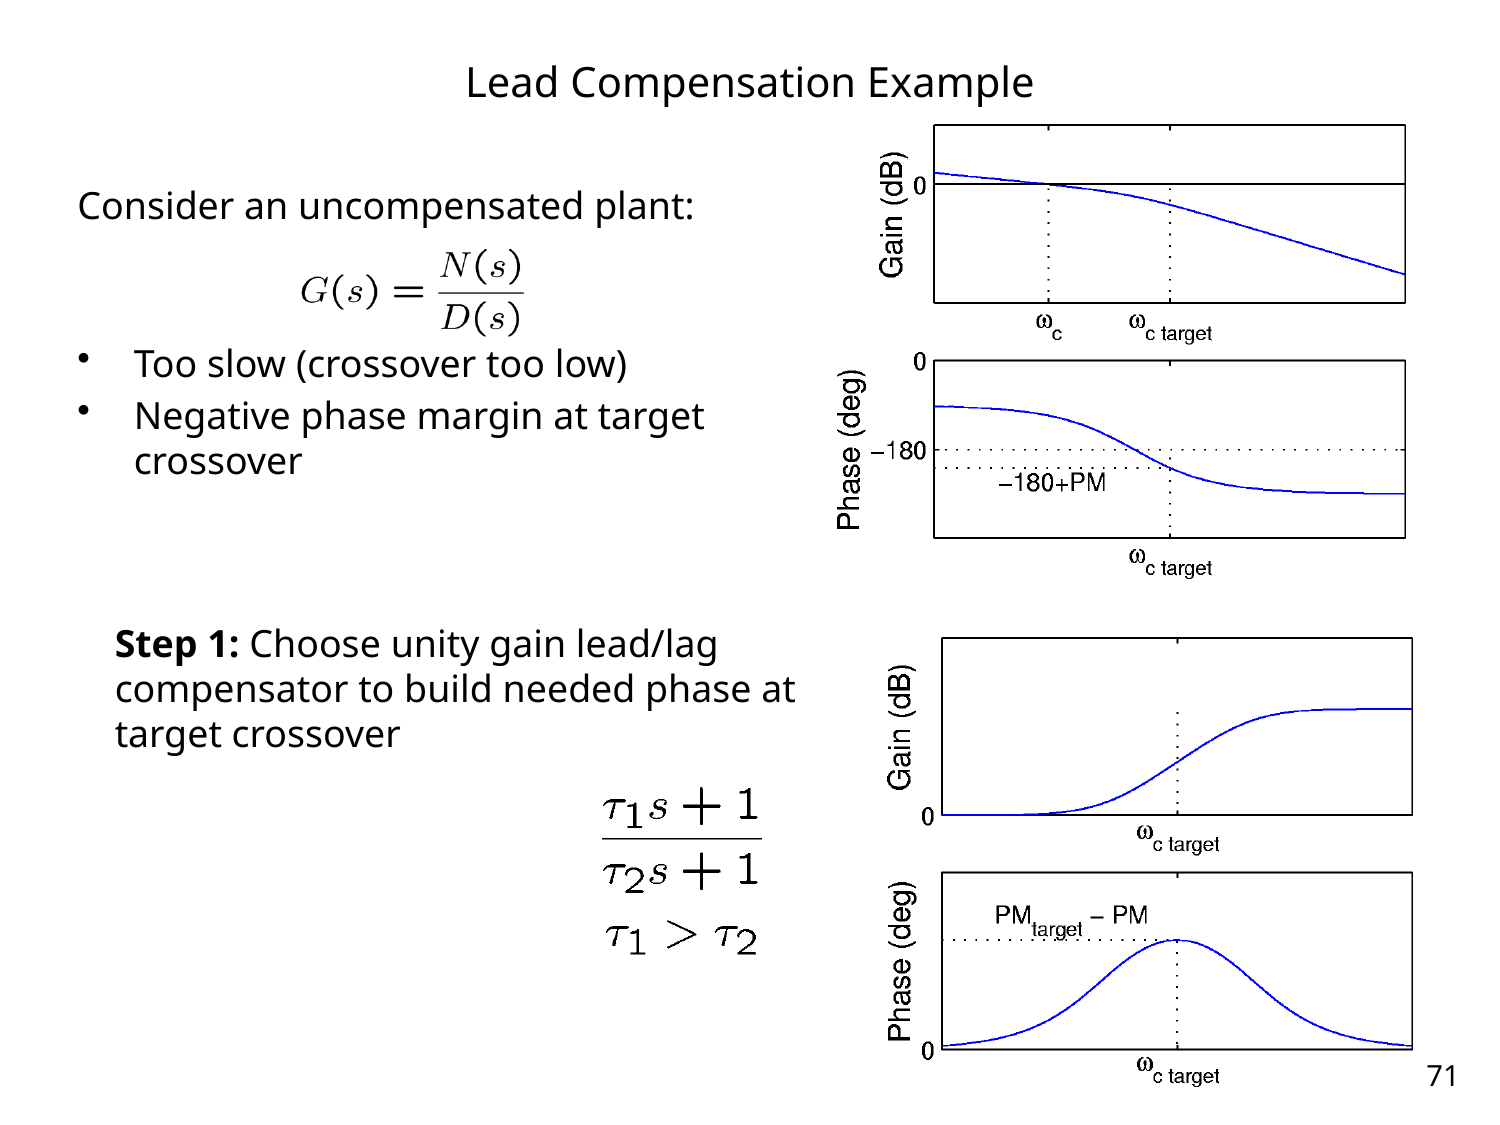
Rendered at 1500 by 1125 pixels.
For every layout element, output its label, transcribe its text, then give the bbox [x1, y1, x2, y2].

picture [599, 787, 763, 955]
list Consider an uncompensated plant: Too slow (crossover too low) Negative phase margin at target crossover [62, 174, 775, 513]
slide_number 71 [1162, 1049, 1476, 1101]
picture [299, 249, 526, 338]
text_box Step 1: Choose unity gain lead/lag compensator to build needed phase at target crossover [99, 612, 813, 788]
title Lead Compensation Example [112, 37, 1388, 125]
picture [887, 637, 1413, 1087]
picture [837, 124, 1406, 579]
